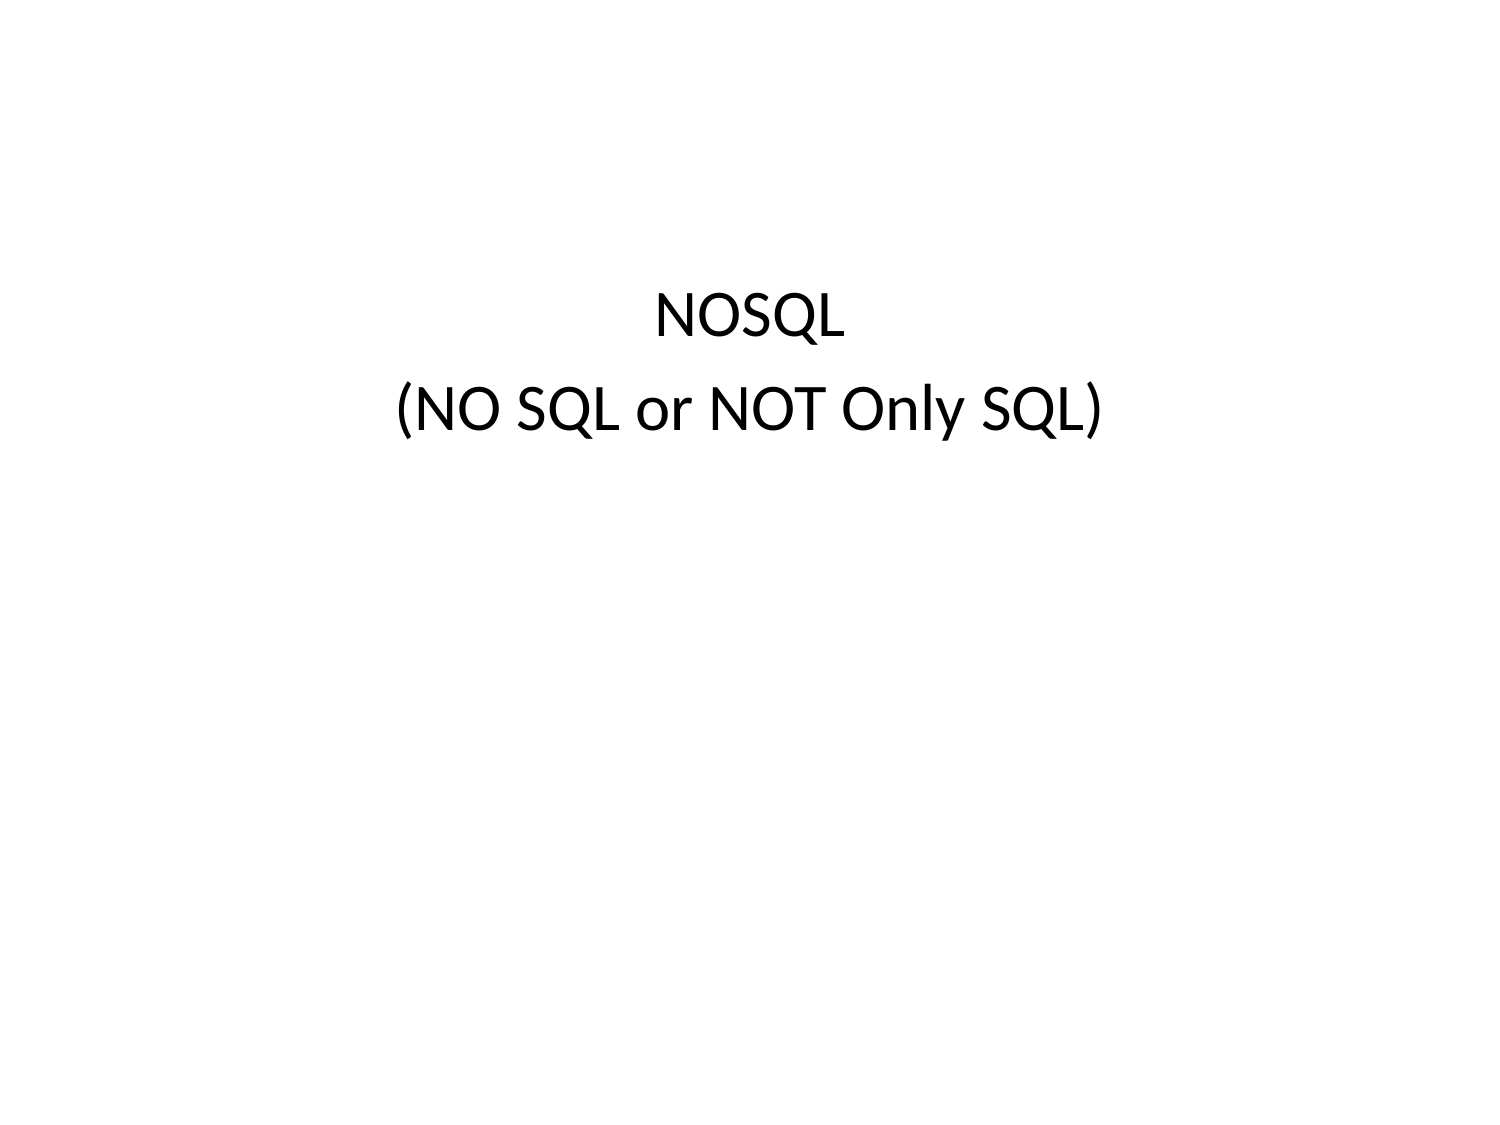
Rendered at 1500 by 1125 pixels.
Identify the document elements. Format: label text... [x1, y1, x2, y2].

list NOSQL (NO SQL or NOT Only SQL) [75, 262, 1425, 1005]
